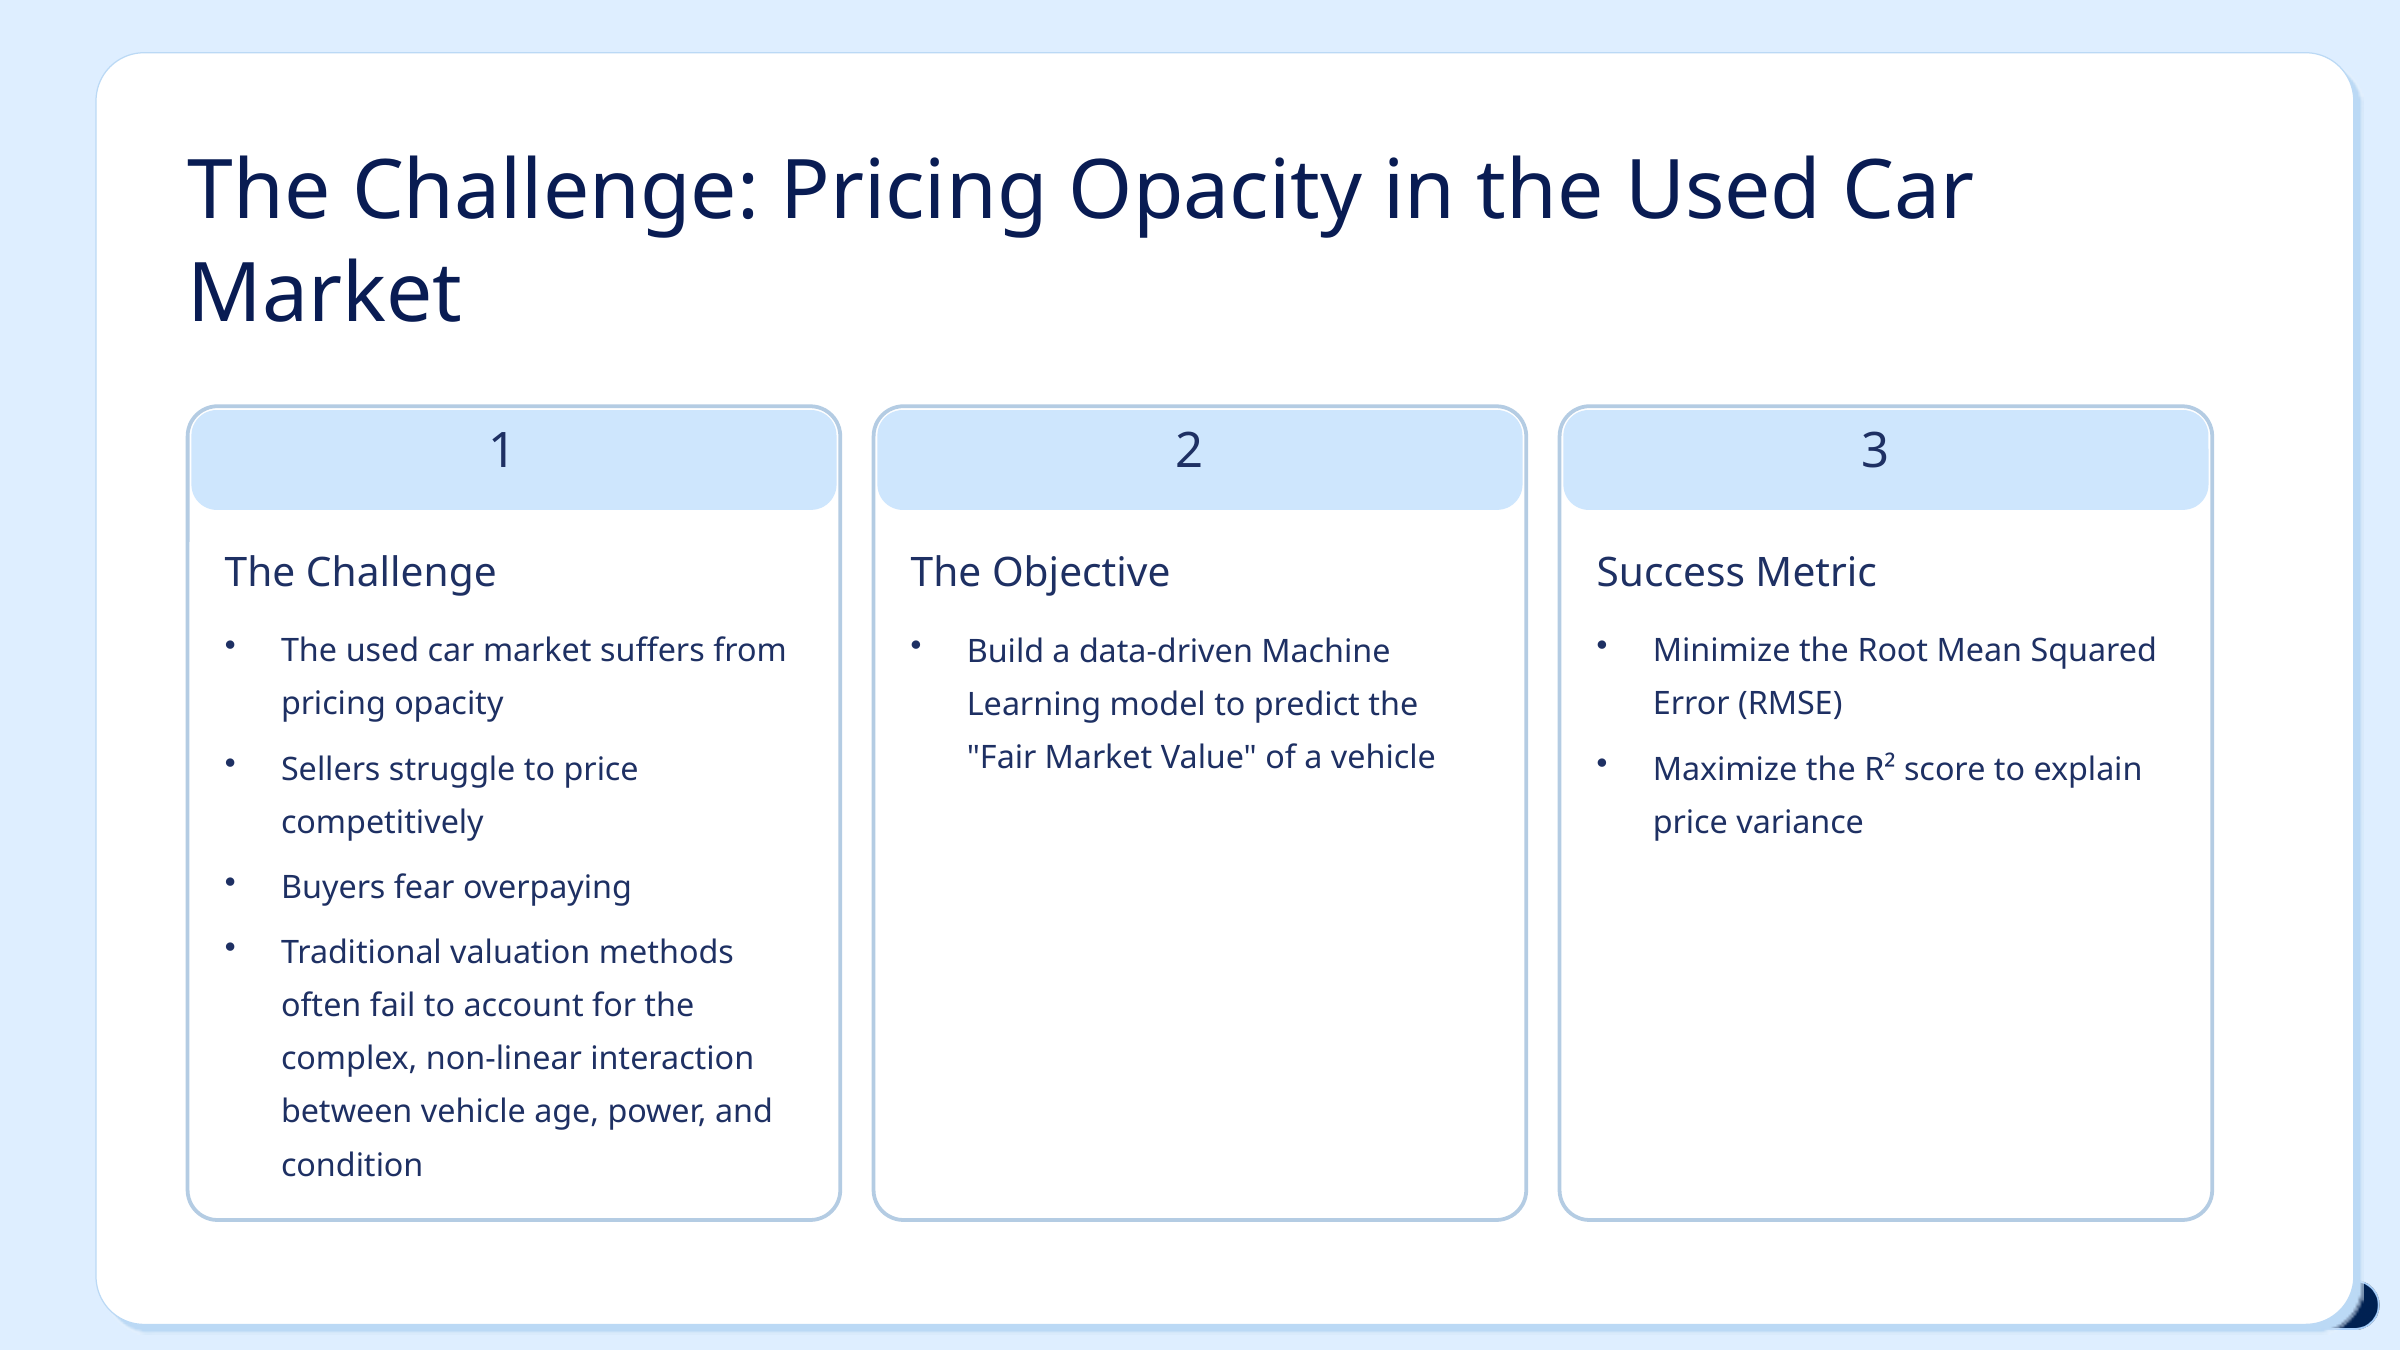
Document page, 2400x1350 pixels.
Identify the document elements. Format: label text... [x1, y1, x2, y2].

text_box Buyers fear overpaying [224, 851, 804, 905]
text_box 3 [1860, 428, 1911, 492]
text_box Sellers struggle to price competitively [224, 733, 804, 840]
text_box [96, 52, 2354, 1325]
text_box Build a data-driven Machine Learning model to predict the "Fair Market Value" of a vehicle [910, 615, 1490, 776]
text_box Success Metric [1596, 543, 2013, 596]
text_box [873, 406, 1527, 1221]
text_box 1 [488, 428, 539, 492]
text_box [877, 410, 1523, 510]
text_box The Challenge: Pricing Opacity in the Used Car Market [187, 131, 2213, 340]
text_box 2 [1174, 428, 1225, 492]
text_box The used car market suffers from pricing opacity [224, 615, 804, 722]
text_box Traditional valuation methods often fail to account for the complex, non-linear interaction between vehicle age, power, and condition [224, 916, 804, 1183]
text_box [191, 410, 837, 510]
text_box The Challenge [224, 543, 641, 596]
text_box Minimize the Root Mean Squared Error (RMSE) [1596, 615, 2176, 722]
text_box [1559, 406, 2213, 1221]
text_box [1563, 410, 2209, 510]
text_box Maximize the R² score to explain price variance [1596, 733, 2176, 840]
picture [2106, 1271, 2389, 1339]
text_box The Objective [910, 543, 1327, 596]
text_box [187, 406, 841, 1221]
